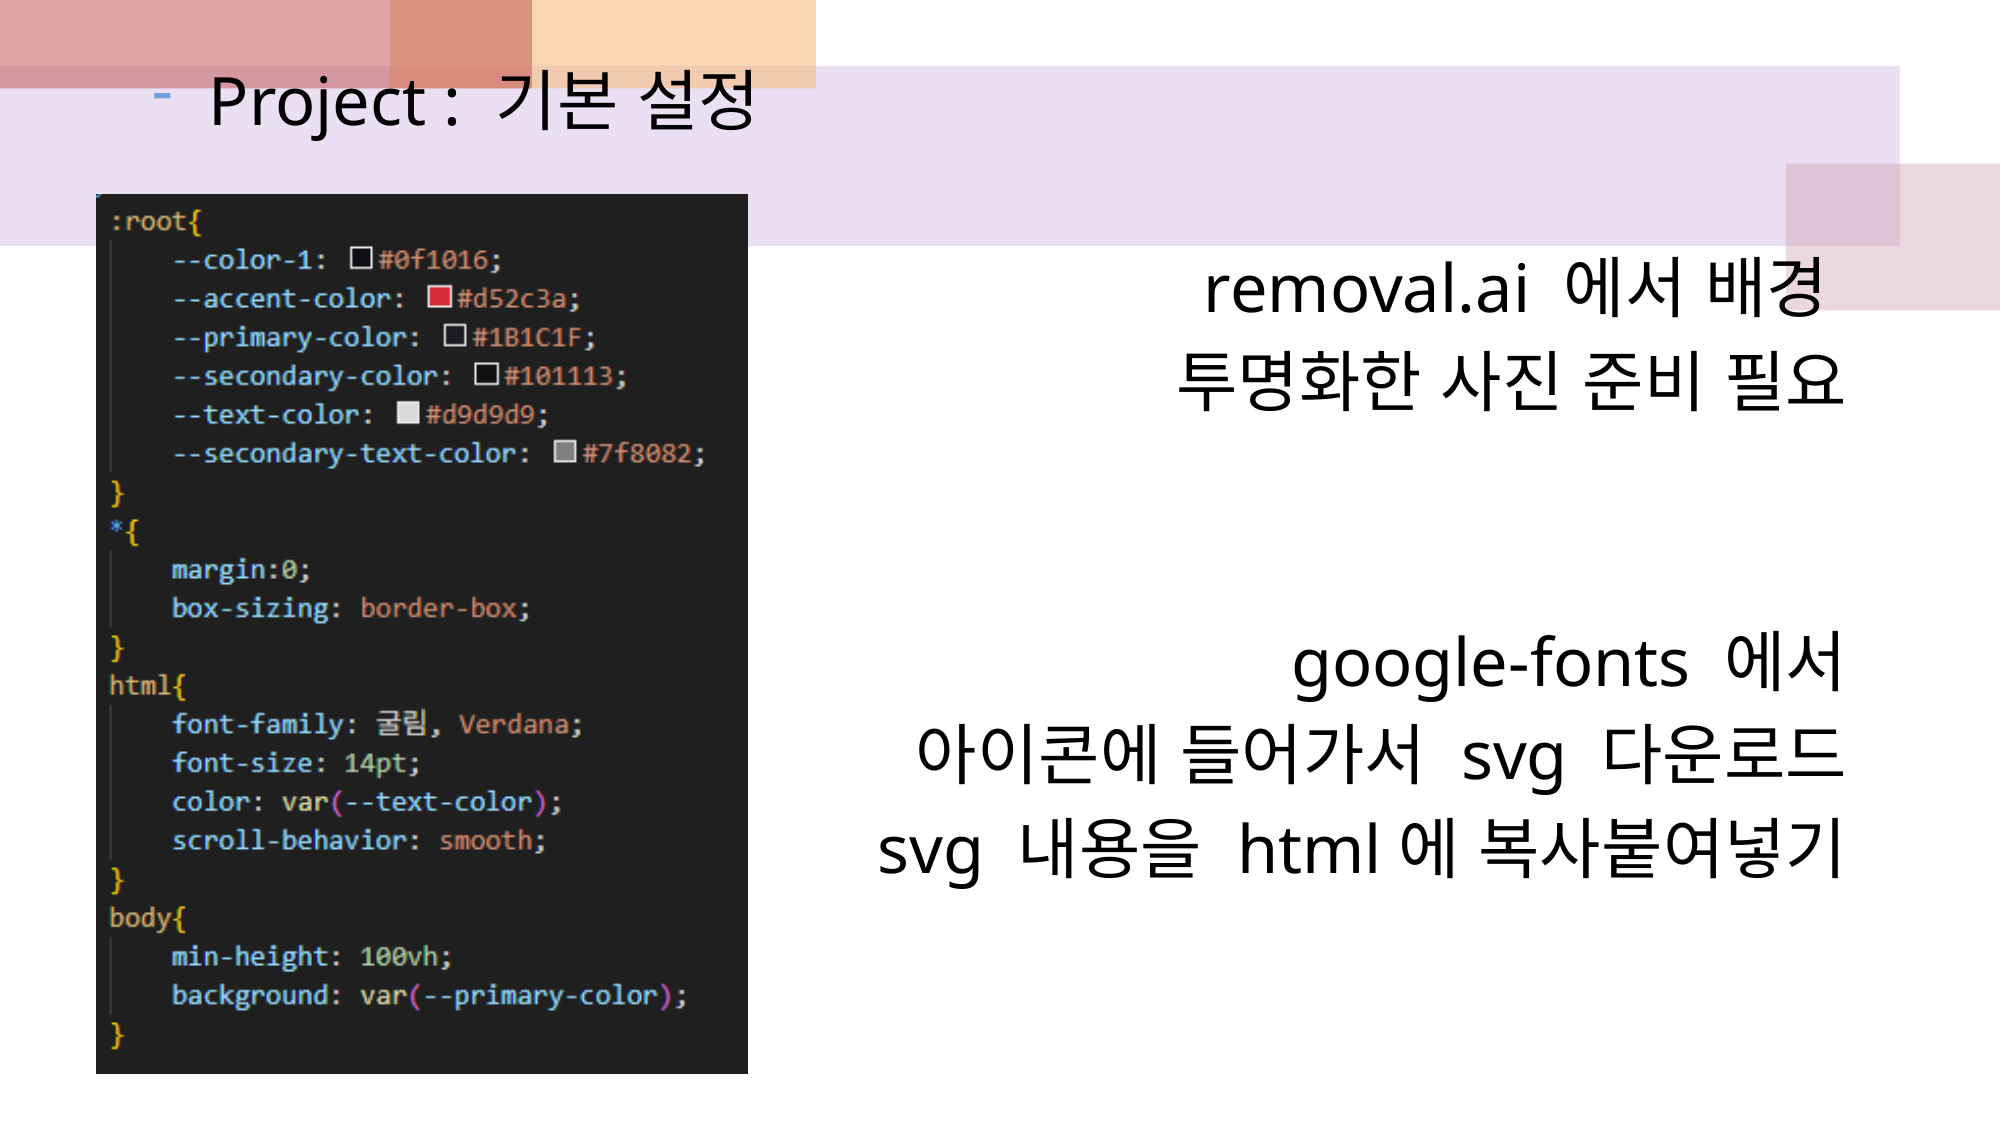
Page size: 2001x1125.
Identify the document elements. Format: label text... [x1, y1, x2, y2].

list Project : 기본 설정 removal.ai 에서 배경 투명화한 사진 준비 필요 google-fonts 에서 아이콘에 들어가서 svg 다운로드 svg 내용을 html에 복사붙여넣기 [137, 51, 1863, 1014]
picture [96, 194, 748, 1074]
